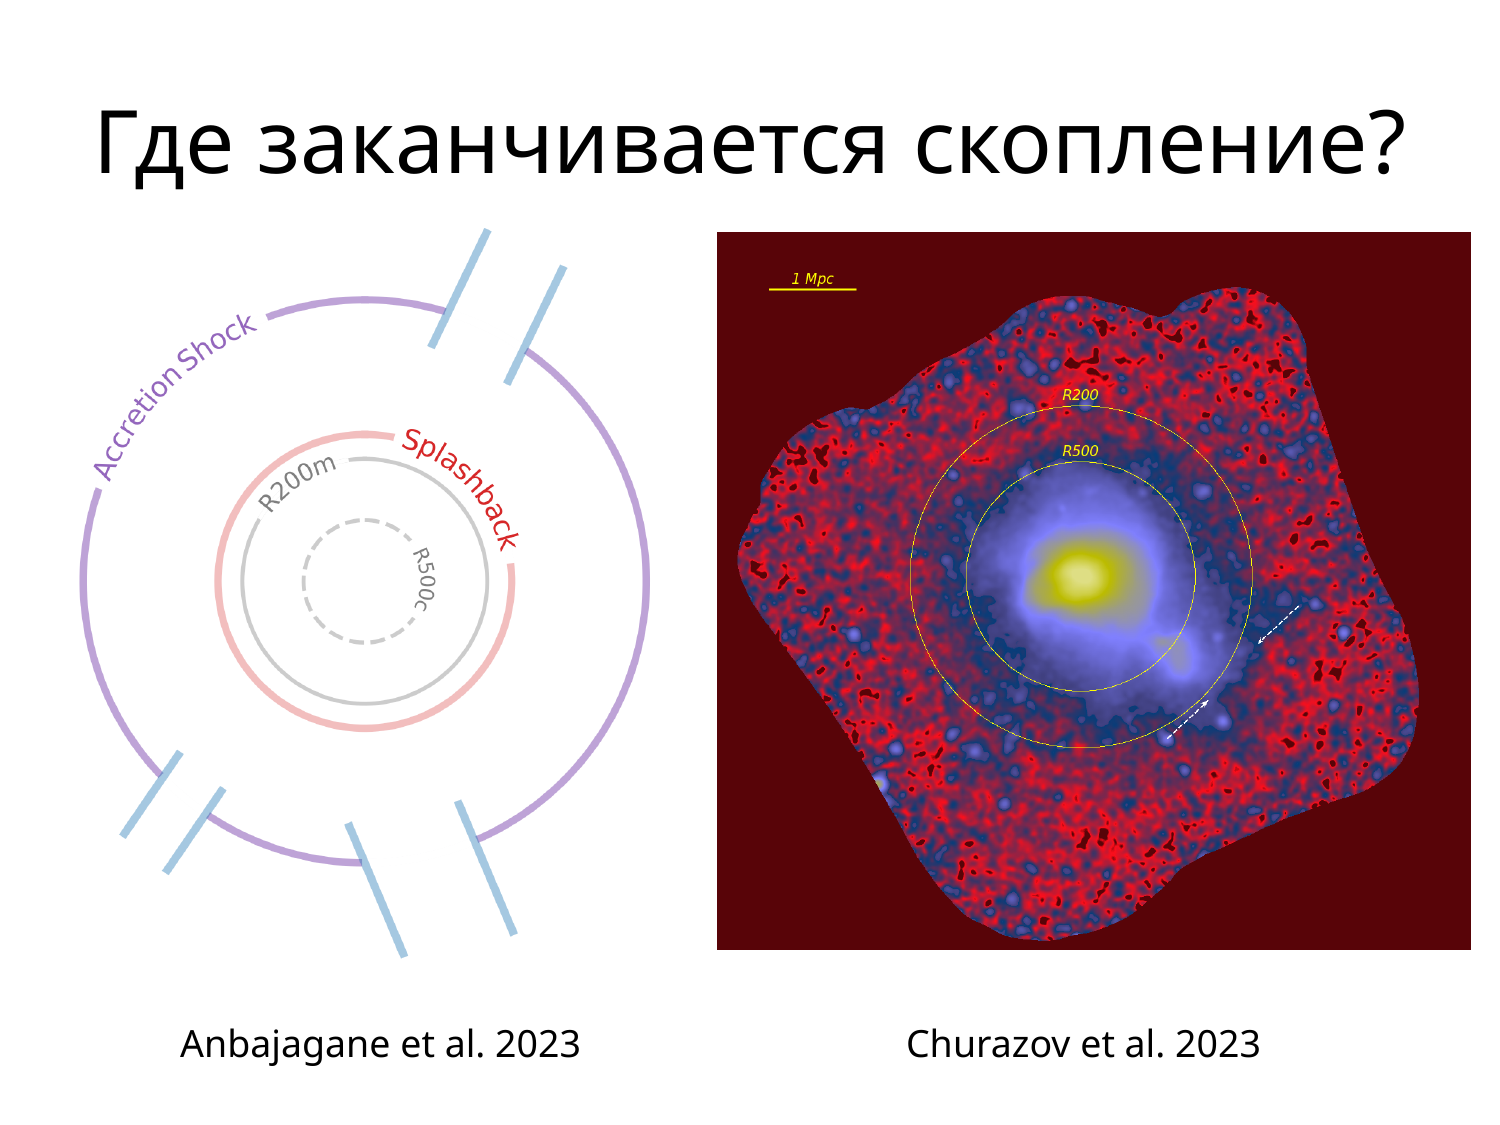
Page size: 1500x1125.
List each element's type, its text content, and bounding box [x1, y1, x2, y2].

text_box Churazov et al. 2023 [717, 1012, 1450, 1088]
text_box Anbajagane et al. 2023 [86, 1012, 675, 1088]
picture [717, 232, 1471, 950]
title Где заканчивается скопление? [0, 44, 1500, 233]
picture [48, 190, 680, 996]
